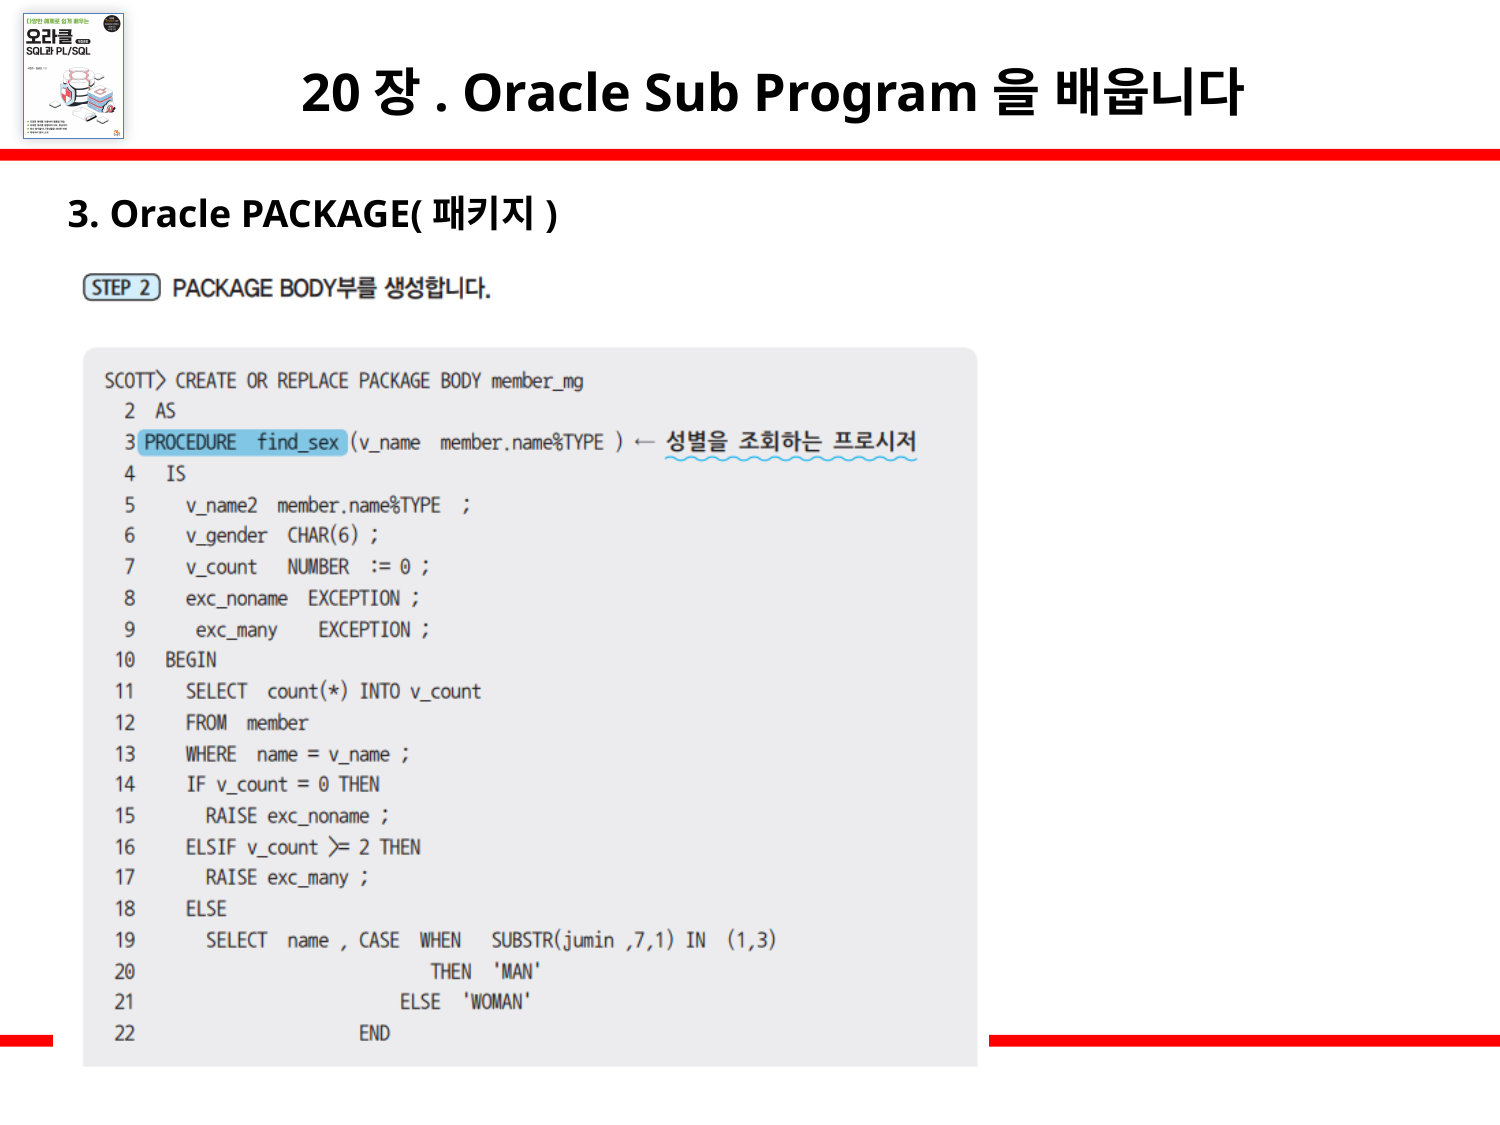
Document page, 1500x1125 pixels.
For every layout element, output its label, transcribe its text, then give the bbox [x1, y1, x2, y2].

picture [23, 13, 125, 140]
text_box [994, 1033, 1500, 1049]
text_box 3. Oracle PACKAGE(패키지) [51, 169, 1236, 256]
text_box [0, 147, 1500, 163]
text_box 20장. Oracle Sub Program을 배웁니다 [204, 0, 1343, 151]
text_box [0, 1033, 47, 1049]
picture [52, 253, 989, 1071]
